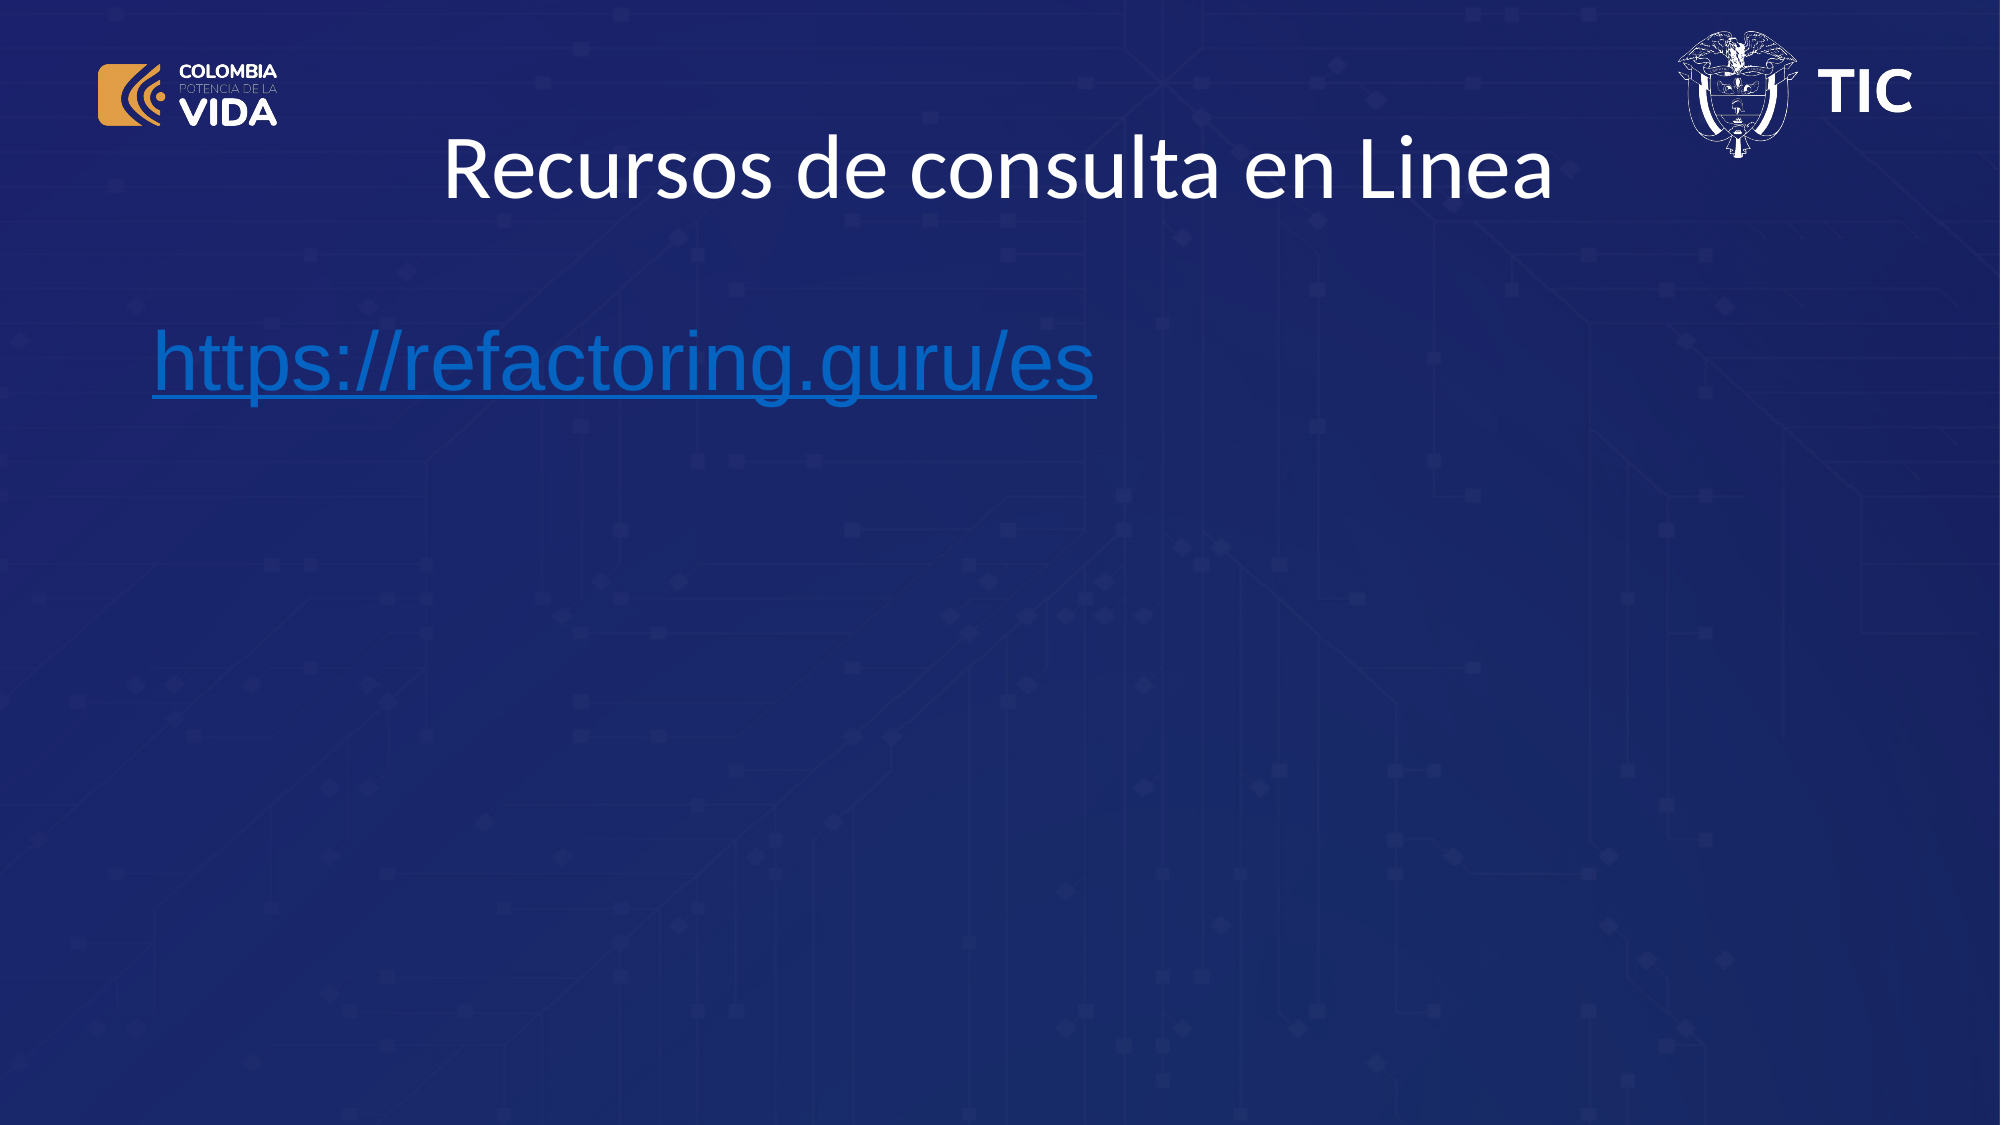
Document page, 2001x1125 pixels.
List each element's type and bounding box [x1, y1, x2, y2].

picture [1678, 31, 1912, 159]
text_box [0, 0, 2000, 1125]
picture [98, 64, 277, 126]
